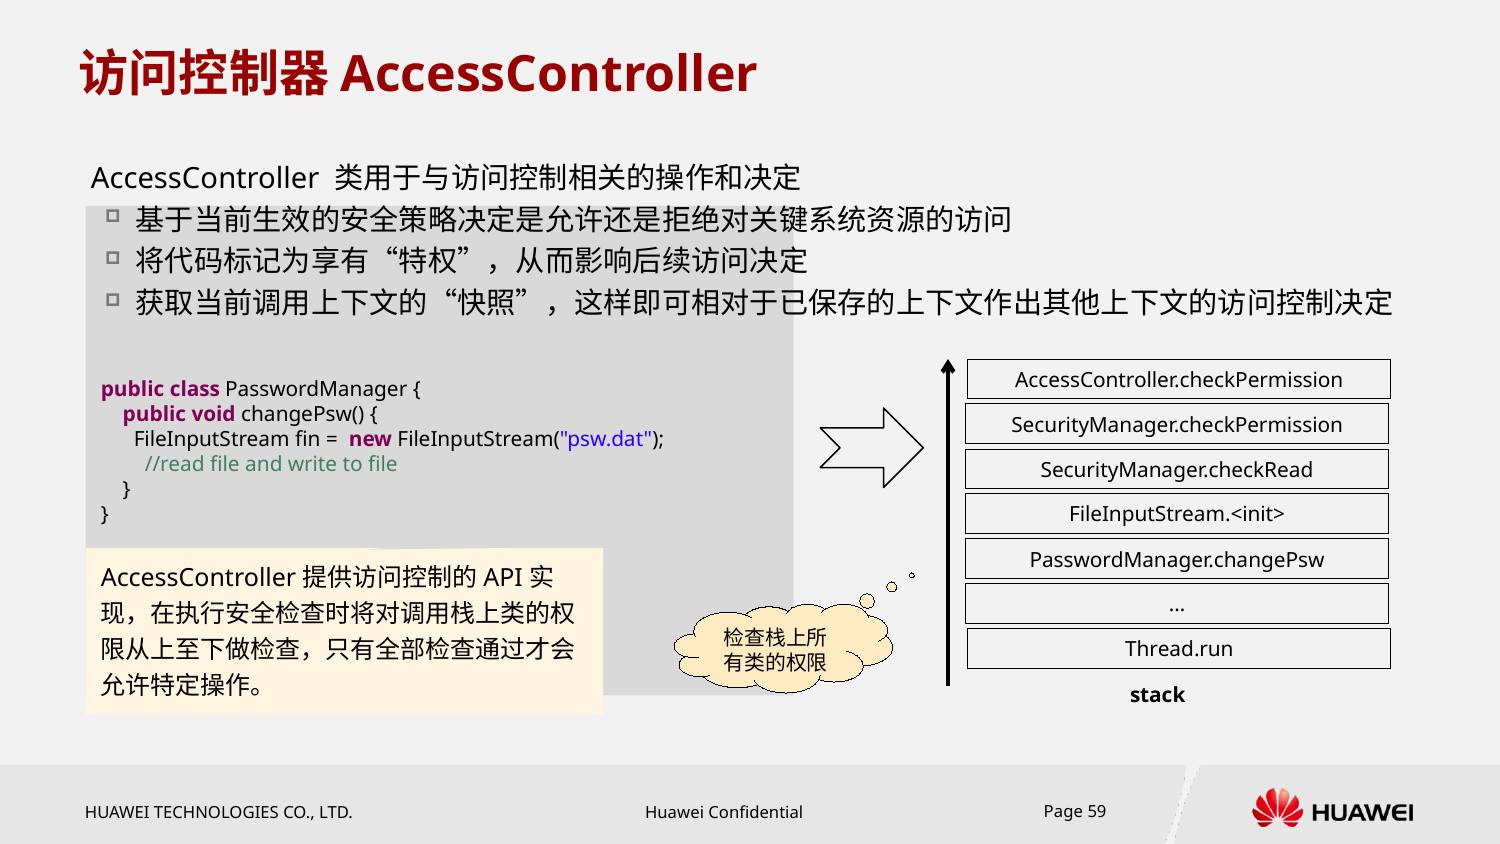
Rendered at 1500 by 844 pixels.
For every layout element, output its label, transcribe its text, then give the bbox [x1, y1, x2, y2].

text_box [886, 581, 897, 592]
picture [0, 765, 1500, 844]
list public class PasswordManager { public void changePsw() { FileInputStream fin = new FileInputStream("psw.dat"); //read file and write to file } } [85, 327, 794, 696]
text_box AccessController 类用于与访问控制相关的操作和决定 基于当前生效的安全策略决定是允许还是拒绝对关键系统资源的访问 将代码标记为享有“特权”，从而影响后续访问决定 获取当前调用上下文的“快照”，这样即可相对于已保存的上下文作出其他上下文的访问控制决定 [76, 144, 1411, 327]
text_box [947, 358, 1392, 715]
text_box [820, 408, 924, 488]
text_box AccessController提供访问控制的API实现，在执行安全检查时将对调用栈上类的权限从上至下做检查，只有全部检查通过才会允许特定操作。 [85, 547, 604, 715]
title 访问控制器AccessController [67, 0, 1391, 148]
text_box 检查栈上所有类的权限 [674, 593, 893, 694]
